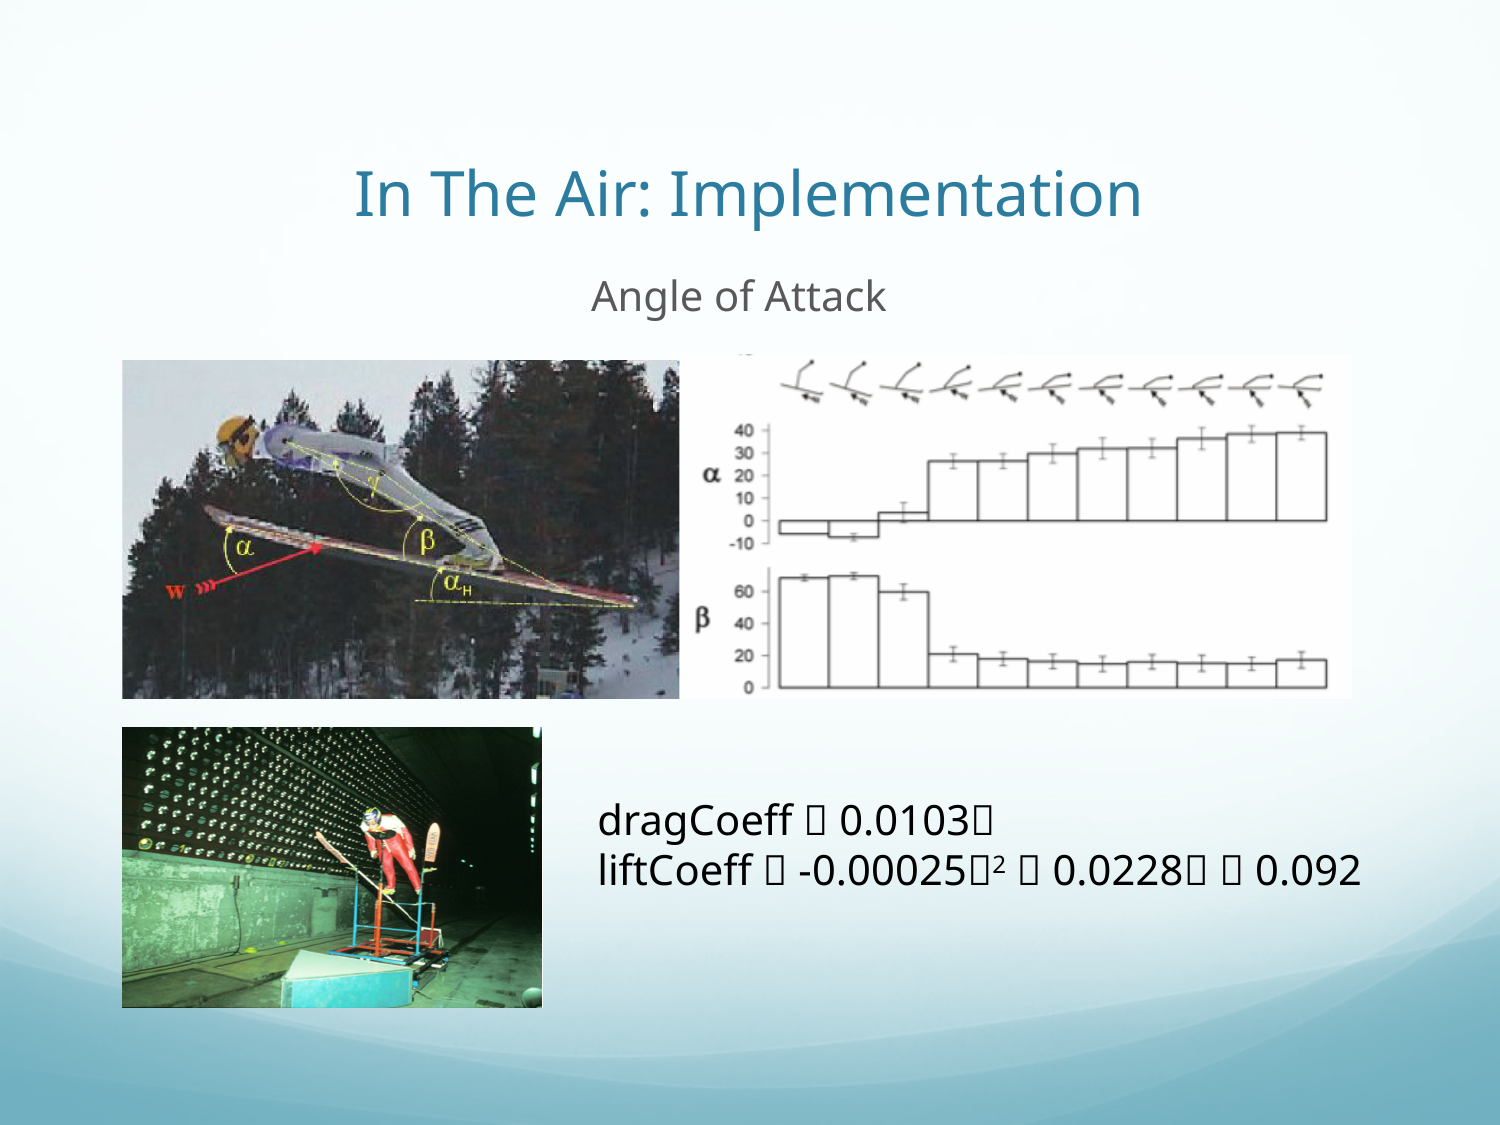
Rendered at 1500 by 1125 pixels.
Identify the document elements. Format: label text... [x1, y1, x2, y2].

picture [121, 353, 1353, 699]
list Angle of Attack [90, 262, 1389, 975]
text_box dragCoeff  0.0103 liftCoeff  -0.000252  0.0228  0.092 [582, 786, 1389, 947]
title In The Air: Implementation [90, 17, 1410, 237]
picture [121, 727, 544, 1009]
